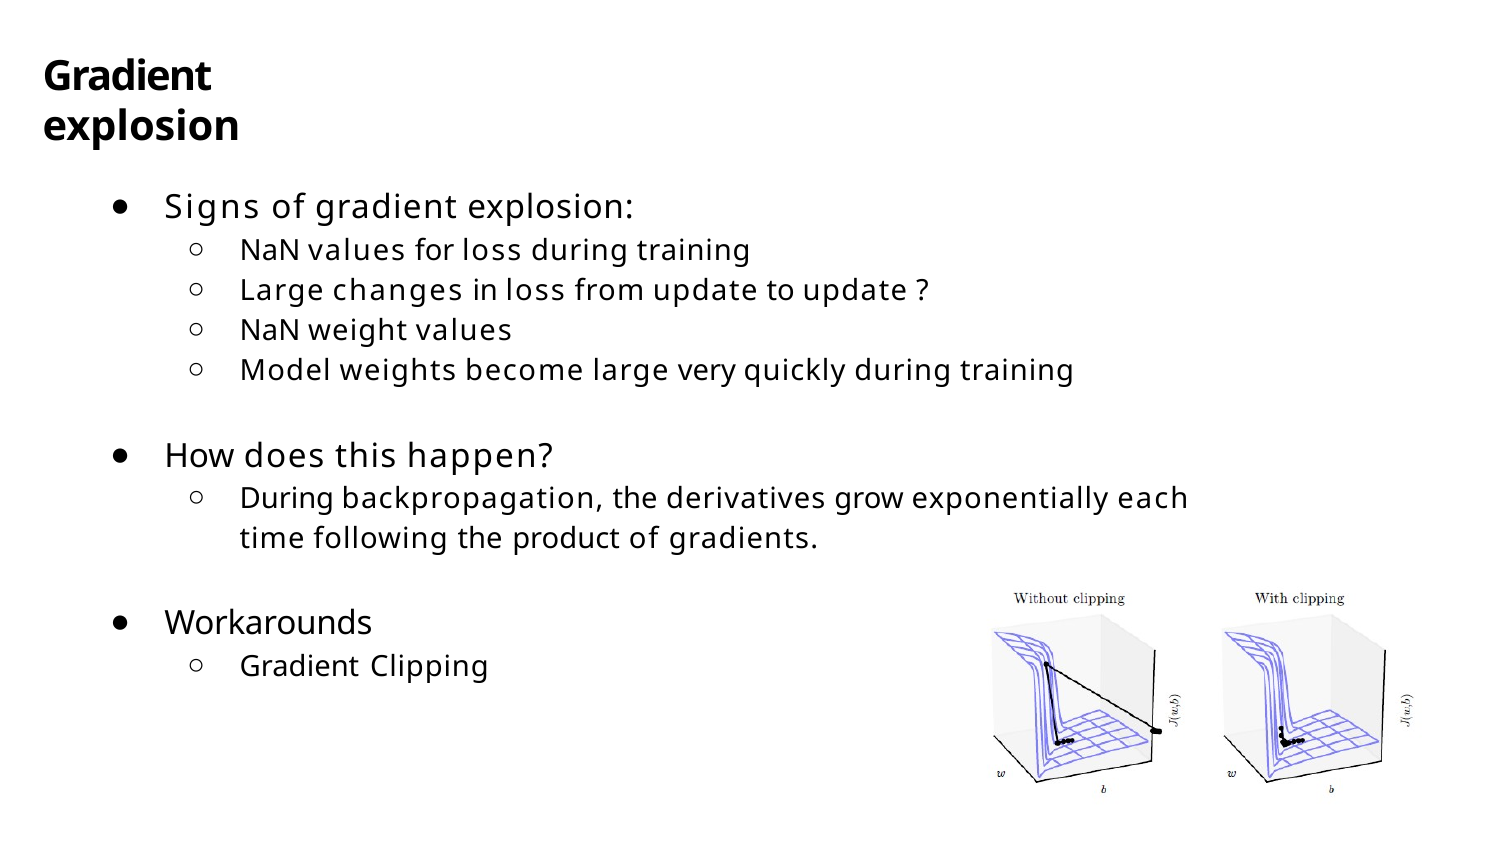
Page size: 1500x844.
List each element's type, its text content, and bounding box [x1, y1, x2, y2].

picture [960, 565, 1438, 807]
text_box Signs of gradient explosion: NaN values for loss during training Large changes in loss from update to update ? NaN weight values Model weights become large very quickly during training How does this happen? During backpropagation, the derivatives grow exponentially each time following the product of gradients. Workarounds Gradient Clipping [108, 176, 1266, 682]
title Gradient explosion [40, 46, 397, 190]
